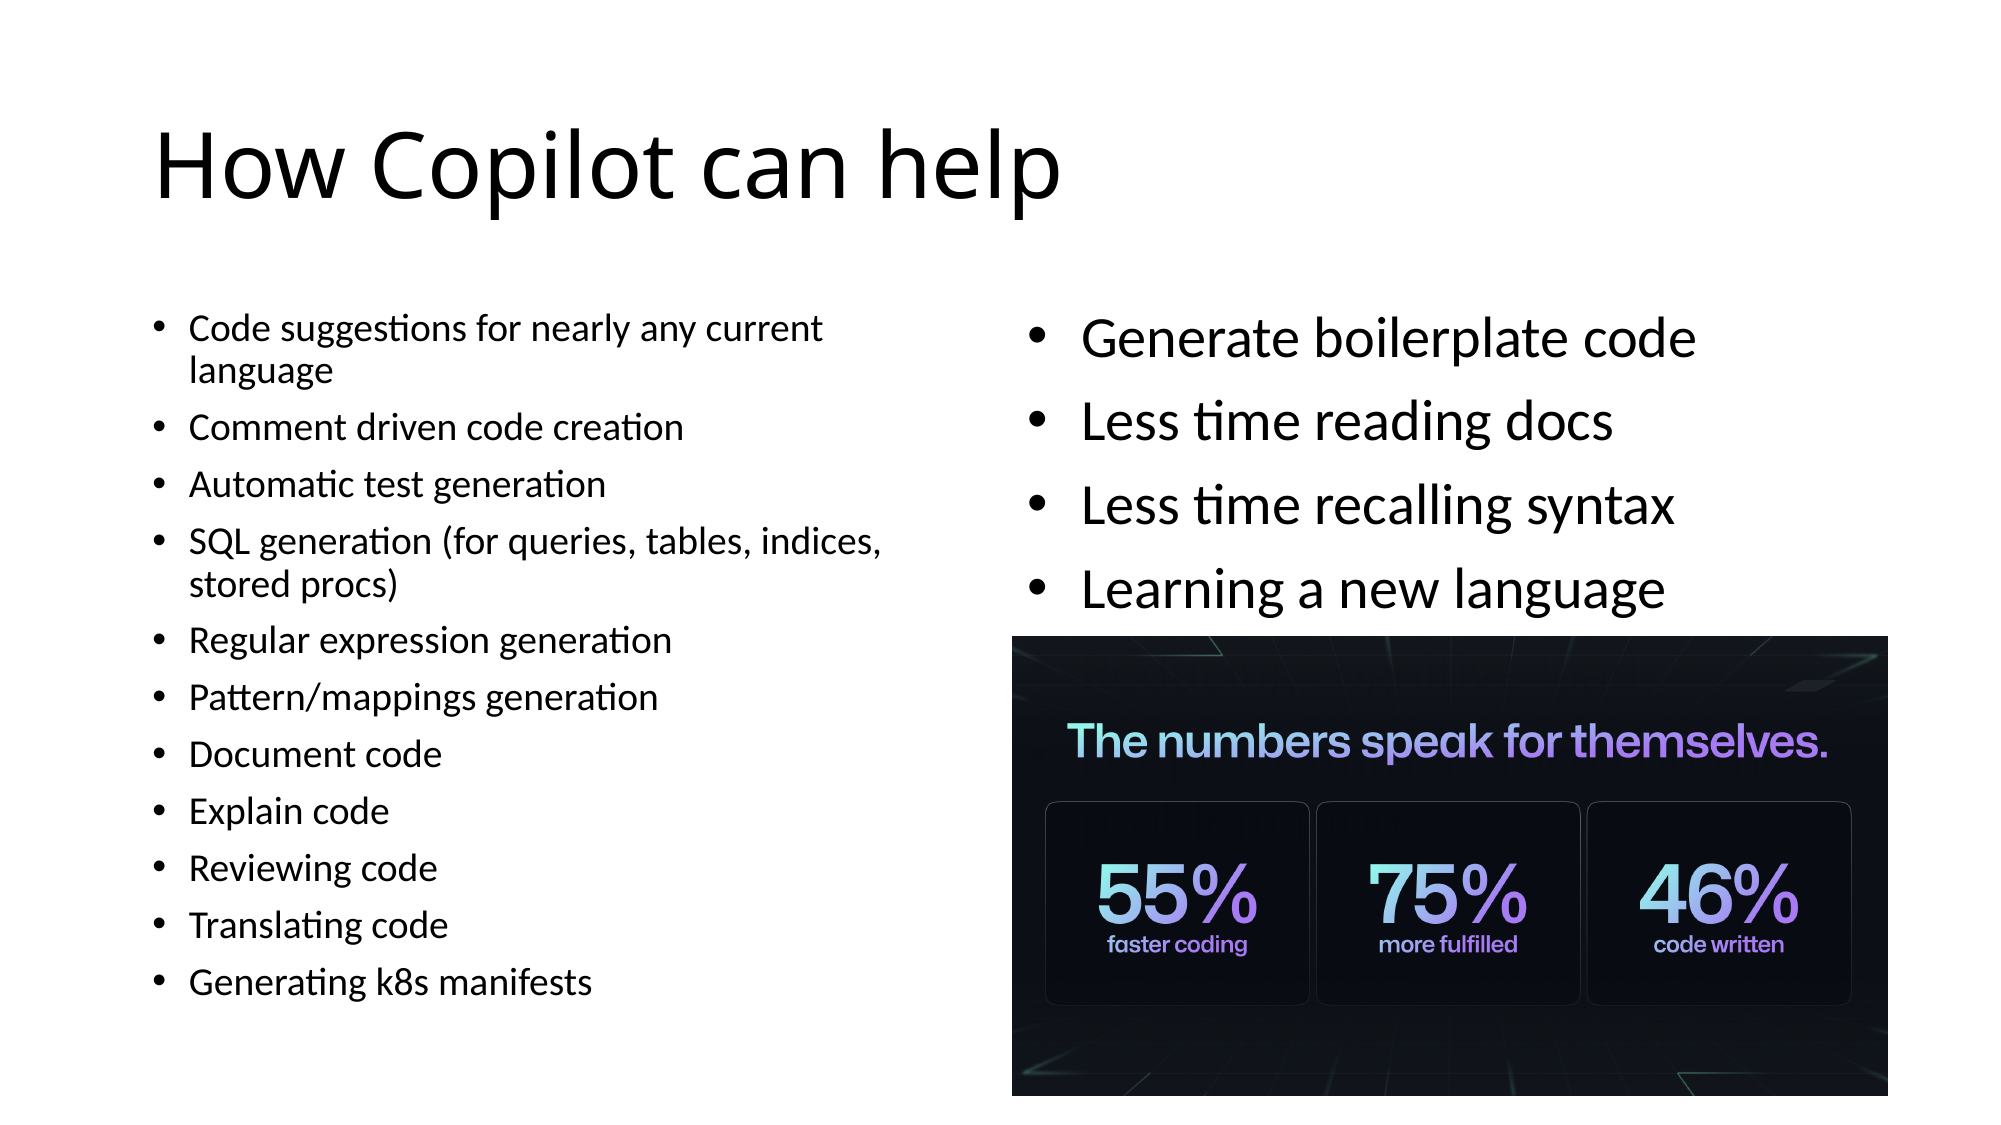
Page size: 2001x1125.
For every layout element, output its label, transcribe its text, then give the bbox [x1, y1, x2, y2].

title How Copilot can help [137, 59, 1863, 278]
list Code suggestions for nearly any current language Comment driven code creation Automatic test generation SQL generation (for queries, tables, indices, stored procs) Regular expression generation Pattern/mappings generation Document code Explain code Reviewing code Translating code Generating k8s manifests [137, 299, 988, 1014]
list Generate boilerplate code Less time reading docs Less time recalling syntax Learning a new language Reducing cognitive load Let programmers focus on the problem more [1012, 299, 1863, 636]
picture [1012, 636, 1888, 1096]
